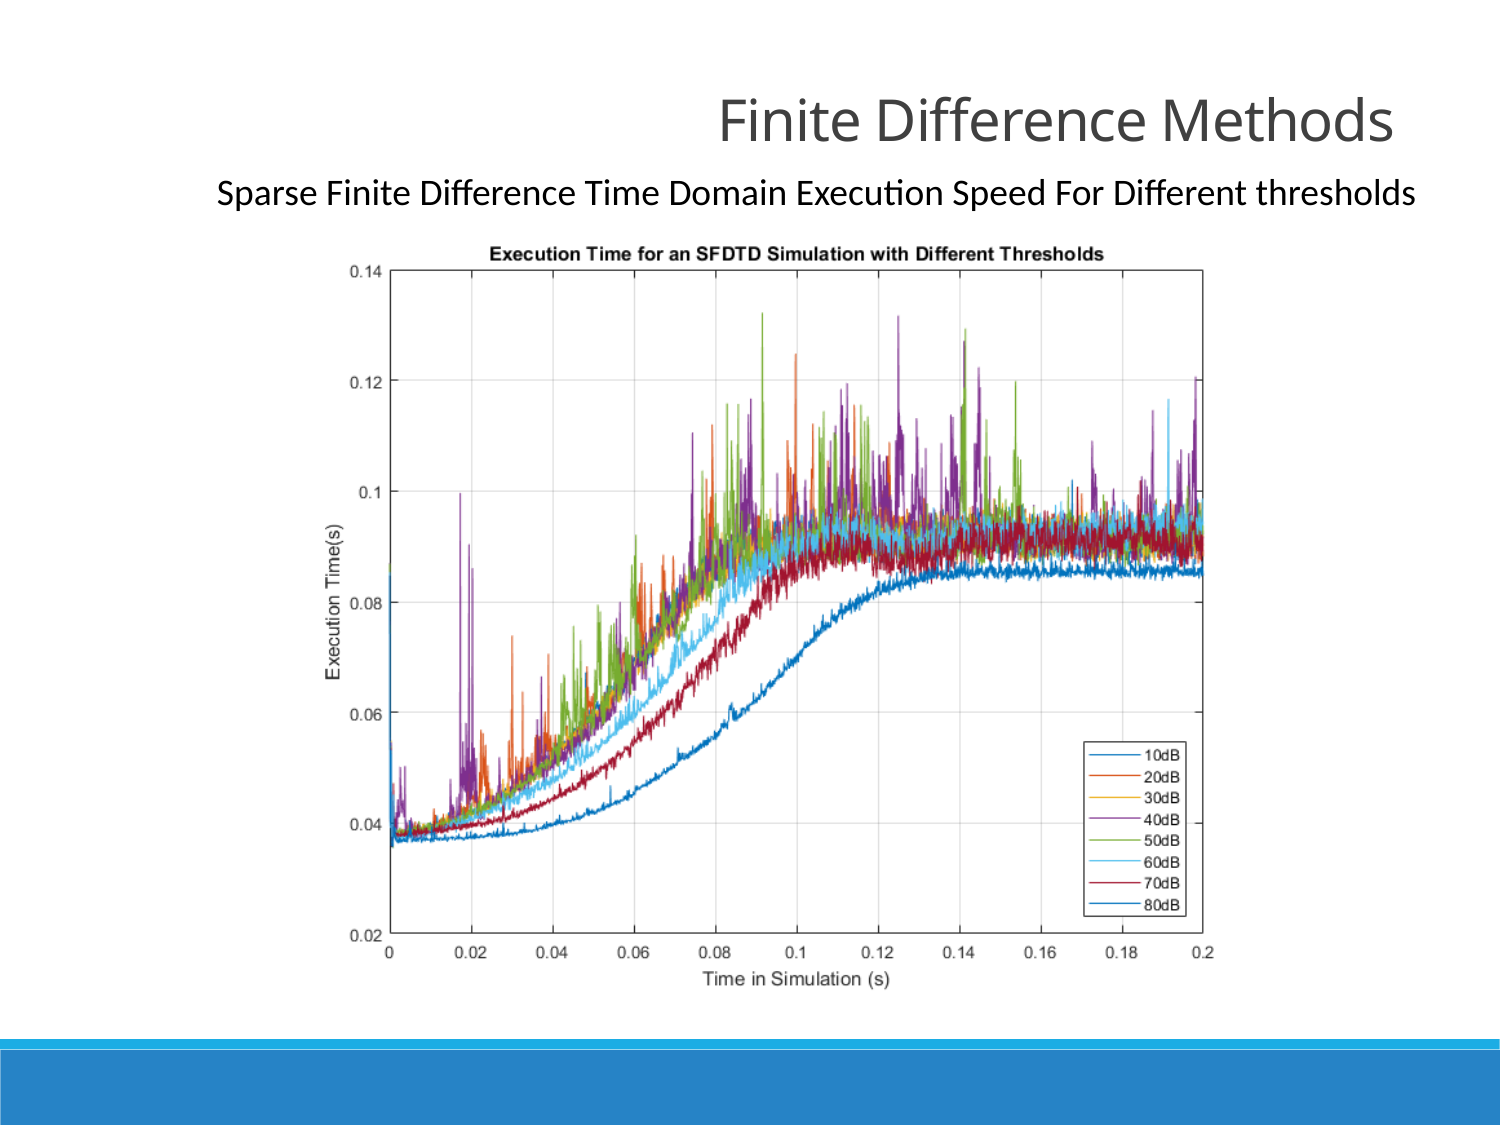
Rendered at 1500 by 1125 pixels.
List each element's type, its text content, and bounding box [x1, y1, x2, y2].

text_box Sparse Finite Difference Time Domain Execution Speed For Different thresholds [202, 160, 1433, 221]
text_box Finite Difference Methods [702, 40, 1441, 161]
picture [253, 209, 1303, 1023]
